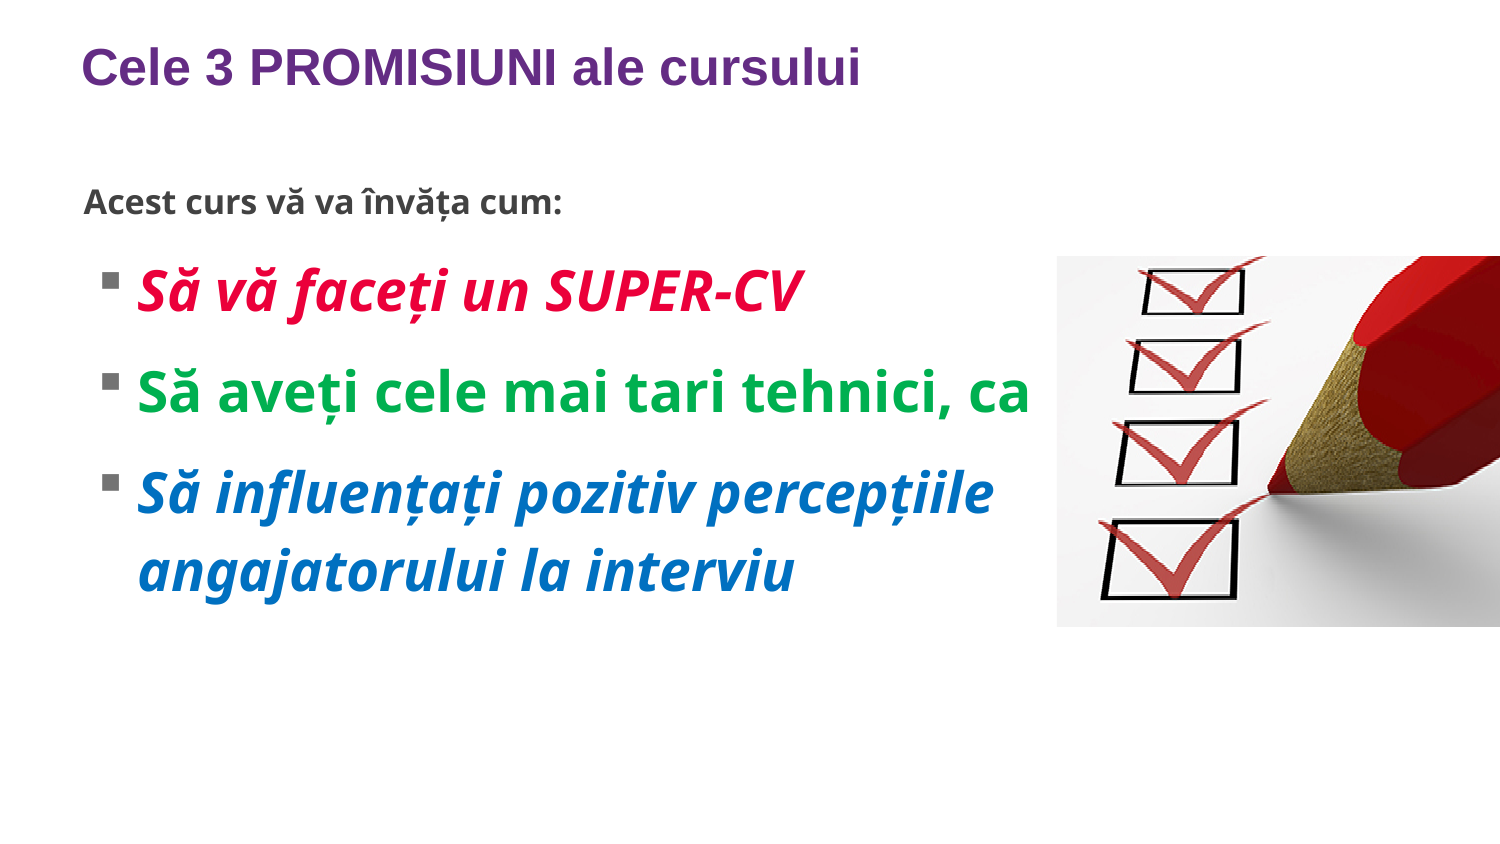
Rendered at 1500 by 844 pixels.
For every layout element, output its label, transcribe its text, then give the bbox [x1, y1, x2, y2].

list Acest curs vă va învăța cum: Să vă faceți un SUPER-CV Să aveți cele mai tari tehnici, ca Să influențați pozitiv percepțiile angajatorului la interviu [68, 159, 1083, 732]
title Cele 3 PROMISIUNI ale cursului [68, 35, 1431, 94]
picture [1056, 255, 1500, 627]
